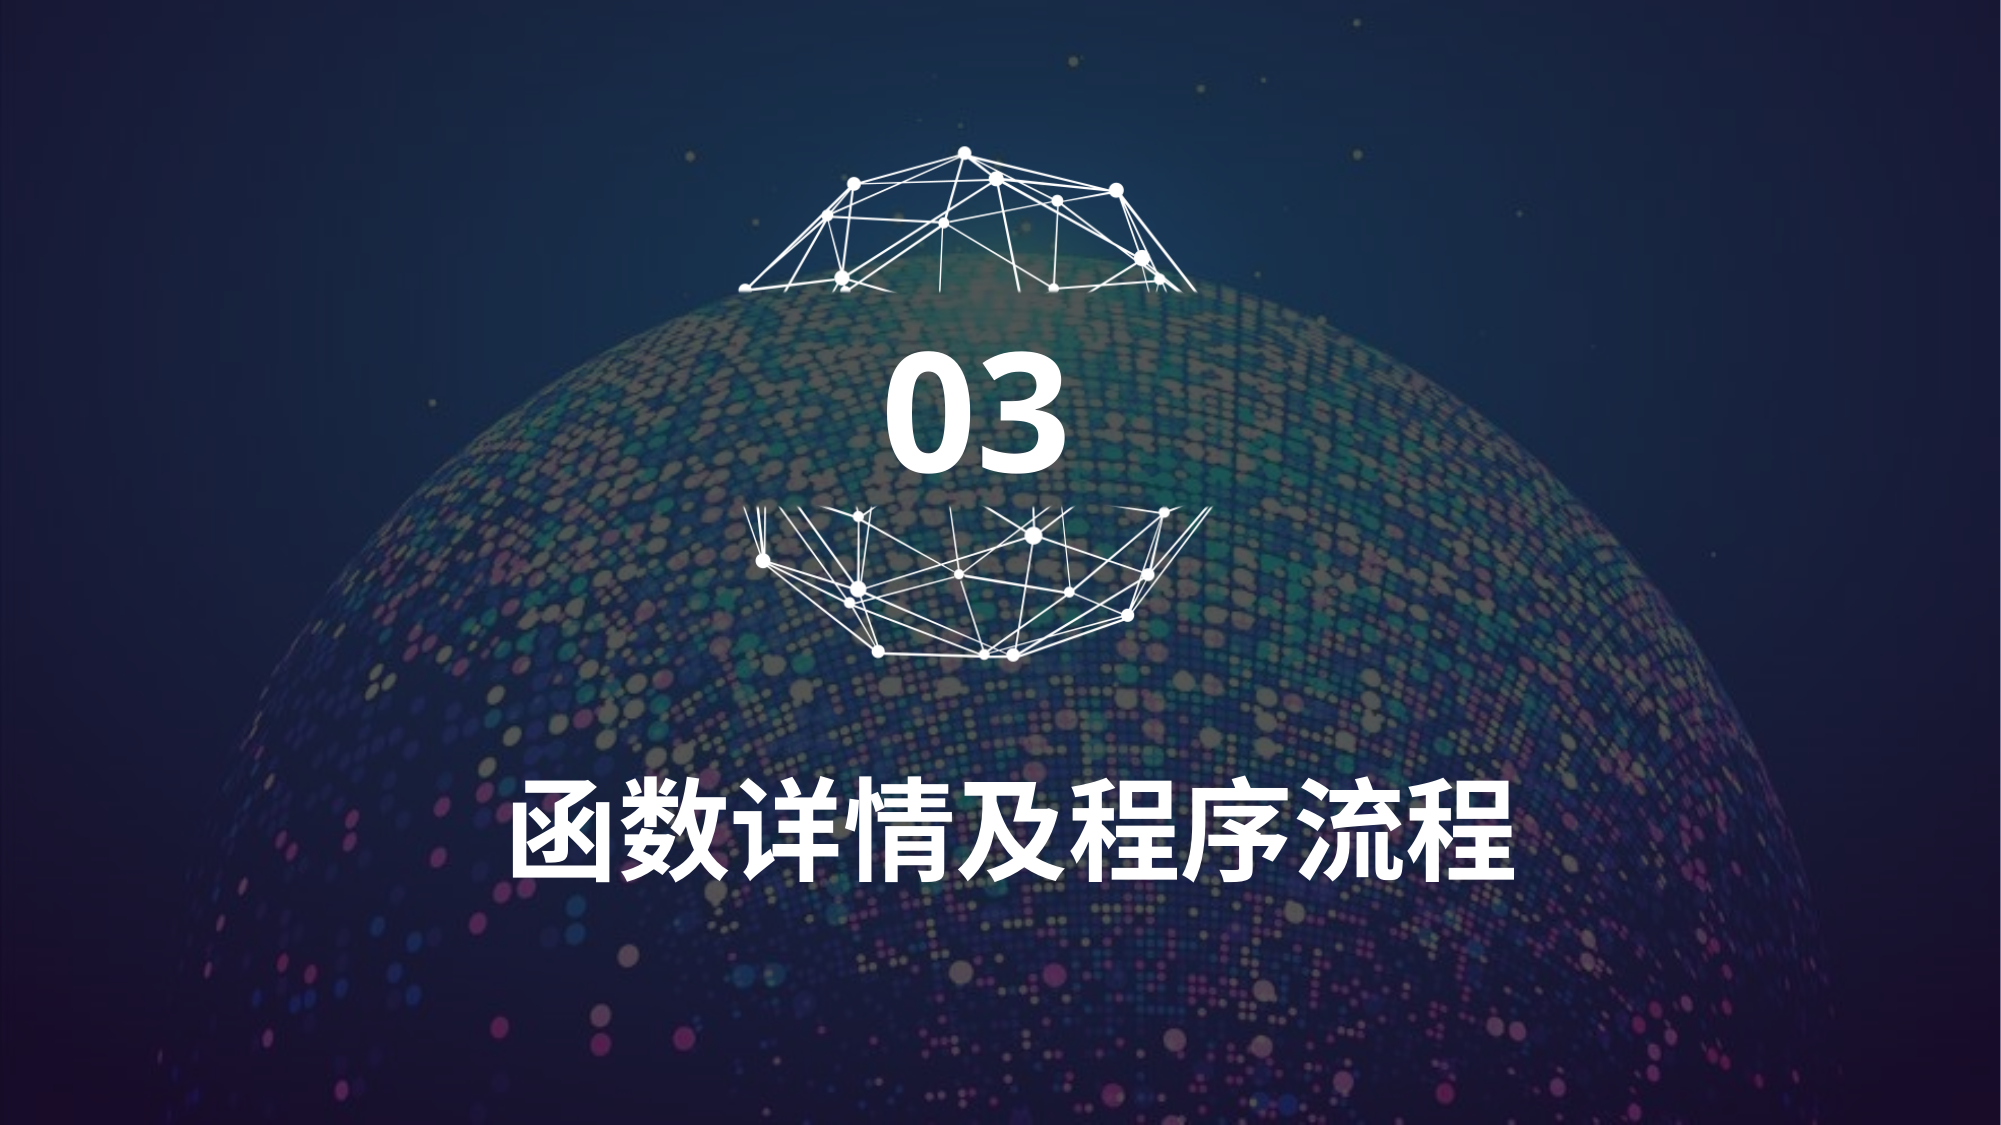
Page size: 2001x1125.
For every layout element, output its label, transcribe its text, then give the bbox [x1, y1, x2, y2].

text_box 函数详情及程序流程 [433, 752, 1591, 903]
text_box [0, 0, 2001, 1125]
picture [692, 125, 1252, 685]
